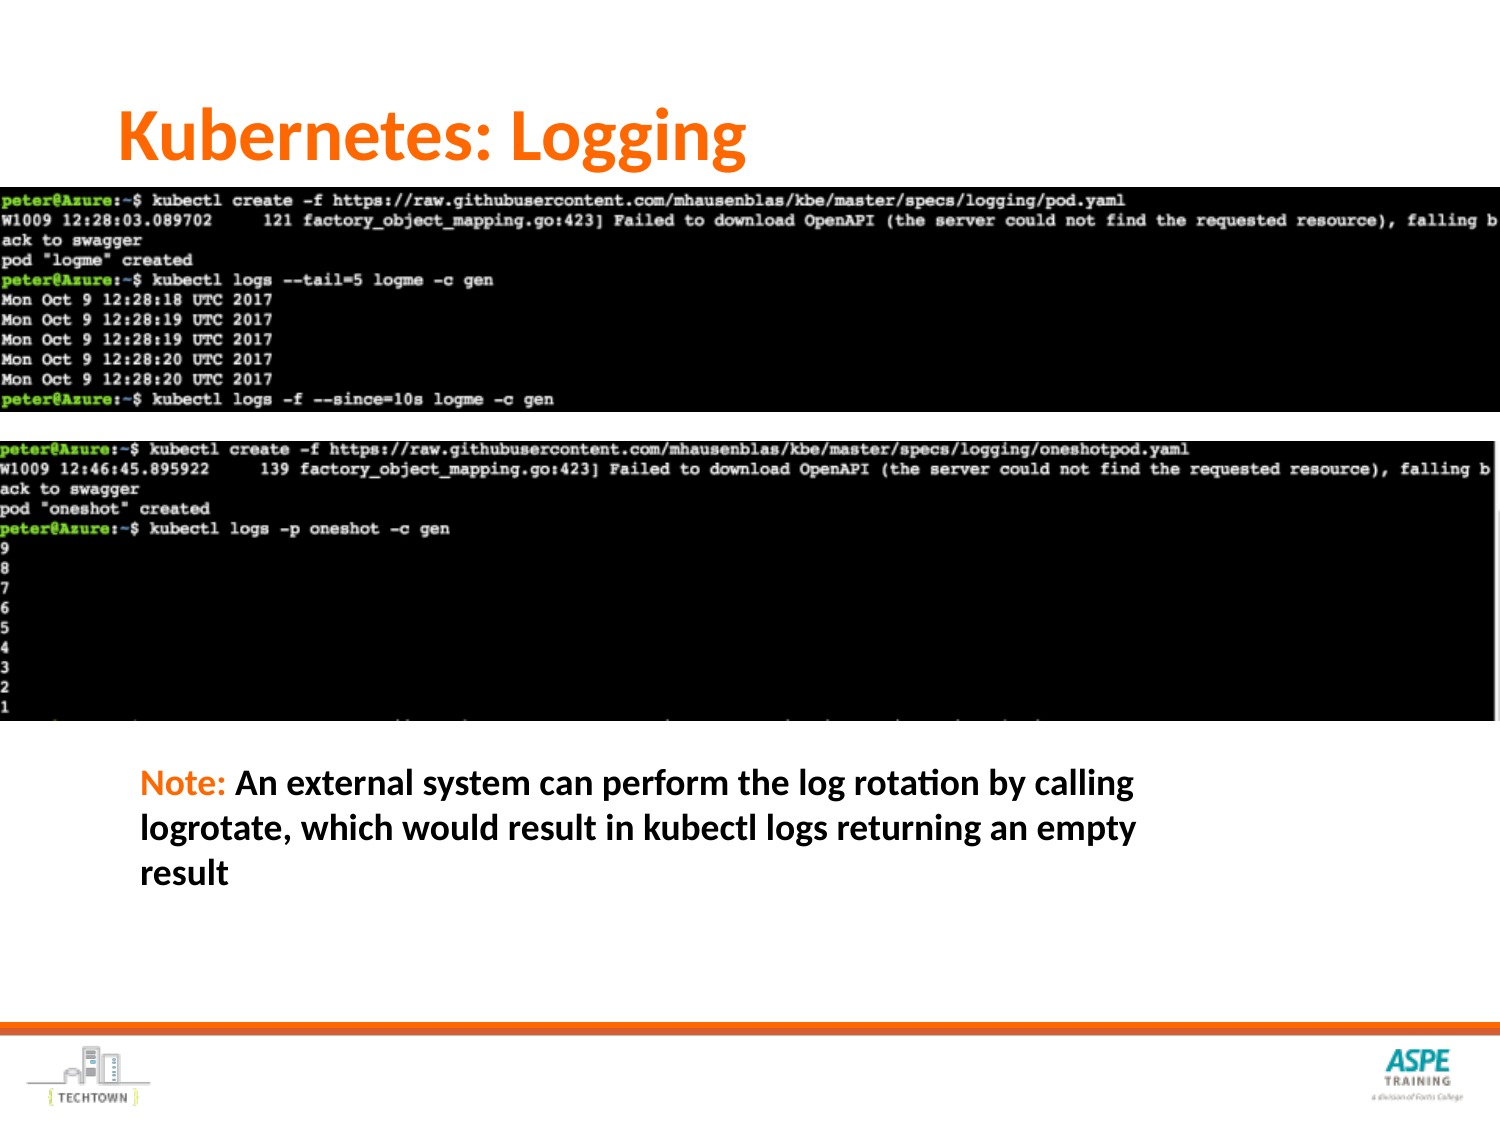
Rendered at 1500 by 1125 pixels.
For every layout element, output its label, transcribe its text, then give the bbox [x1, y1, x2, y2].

picture [0, 187, 1500, 413]
title Kubernetes: Logging [103, 59, 1397, 187]
picture [0, 441, 1500, 721]
text_box Note: An external system can perform the log rotation by calling logrotate, which would result in kubectl logs returning an empty result [125, 750, 1225, 950]
